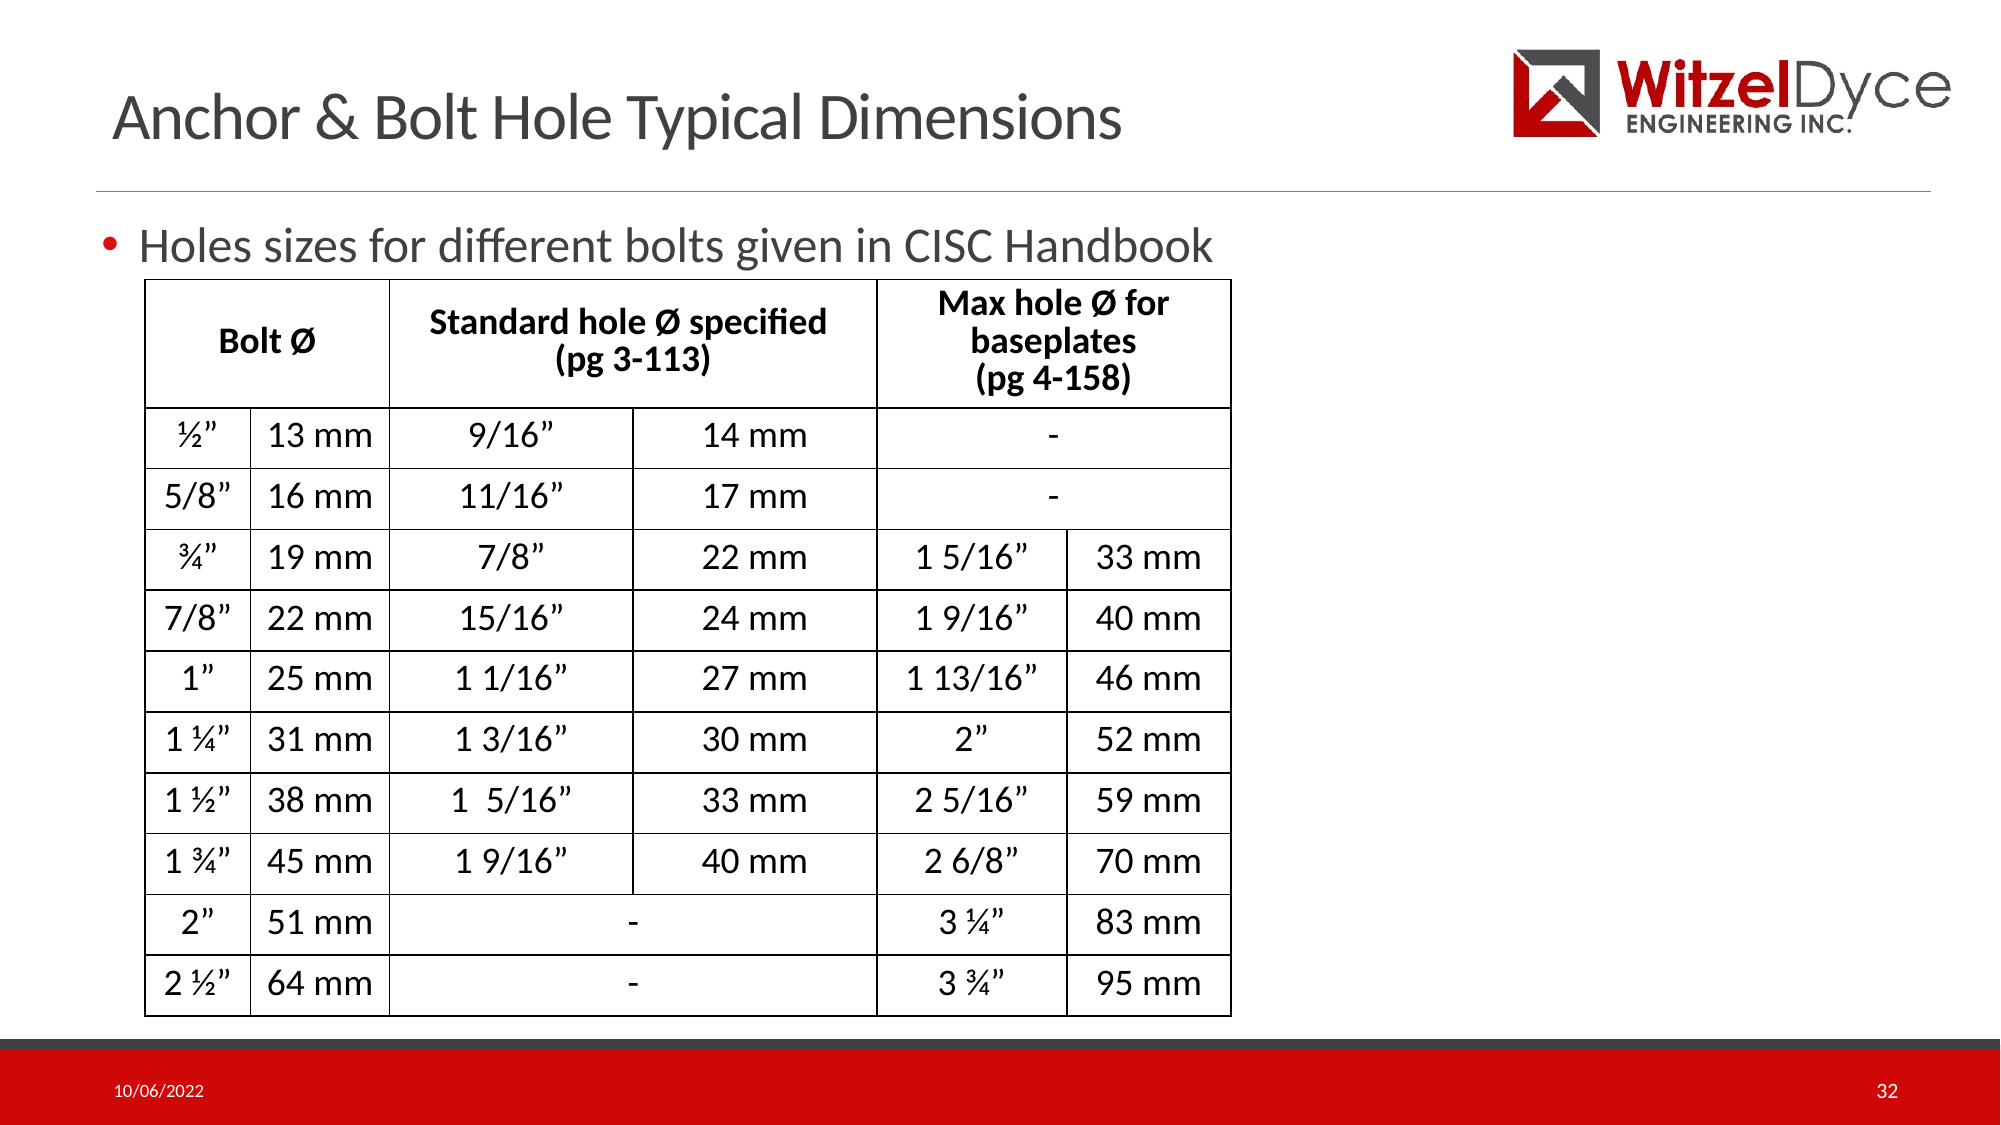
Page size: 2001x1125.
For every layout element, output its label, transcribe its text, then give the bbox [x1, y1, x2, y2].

picture [1506, 41, 1957, 145]
table_cell 14 mm [634, 409, 876, 468]
table_cell 1 9/16” [390, 834, 632, 894]
table_cell 1” [146, 652, 250, 711]
table_cell 9/16” [390, 409, 632, 468]
table_cell 40 mm [1068, 591, 1230, 650]
table_cell 25 mm [251, 652, 389, 711]
table_cell 52 mm [1068, 713, 1230, 772]
table_cell 1 ¼” [146, 713, 250, 772]
table_cell 45 mm [251, 834, 389, 894]
table_cell 22 mm [634, 530, 876, 589]
table_cell - [878, 409, 1230, 468]
table_cell 2” [878, 713, 1066, 772]
table_cell 2” [146, 895, 250, 954]
table_cell 83 mm [1068, 895, 1230, 954]
table_header Max hole Ø for baseplates (pg 4-158) [878, 280, 1230, 407]
table_cell ¾” [146, 530, 250, 589]
table_cell 1 5/16” [390, 774, 632, 833]
table_cell 31 mm [251, 713, 389, 772]
table_cell 33 mm [634, 774, 876, 833]
table_cell 13 mm [251, 409, 389, 468]
table_cell 2 5/16” [878, 774, 1066, 833]
table_cell 1 3/16” [390, 713, 632, 772]
table_cell 38 mm [251, 774, 389, 833]
table_cell 1 ½” [146, 774, 250, 833]
table_cell 5/8” [146, 469, 250, 529]
table_cell 1 ¾” [146, 834, 250, 894]
list Holes sizes for different bolts given in CISC Handbook [86, 211, 1902, 1060]
table_cell 22 mm [251, 591, 389, 650]
table_header Bolt Ø [146, 280, 389, 407]
table_cell 1 1/16” [390, 652, 632, 711]
table_cell 16 mm [251, 469, 389, 529]
table_cell 46 mm [1068, 652, 1230, 711]
table_cell 1 9/16” [878, 591, 1066, 650]
table_cell 7/8” [390, 530, 632, 589]
table_cell 17 mm [634, 469, 876, 529]
table_cell 2 6/8” [878, 834, 1066, 894]
table_cell 24 mm [634, 591, 876, 650]
table_cell 1 13/16” [878, 652, 1066, 711]
table_cell - [390, 956, 876, 1015]
table_cell 1 5/16” [878, 530, 1066, 589]
table_cell - [390, 895, 876, 954]
table_header Standard hole Ø specified (pg 3-113) [390, 280, 876, 407]
table_cell 19 mm [251, 530, 389, 589]
table_cell 15/16” [390, 591, 632, 650]
table_cell 64 mm [251, 956, 389, 1015]
table_cell 27 mm [634, 652, 876, 711]
table_cell 7/8” [146, 591, 250, 650]
table_cell 33 mm [1068, 530, 1230, 589]
table_cell 11/16” [390, 469, 632, 529]
table_cell - [878, 469, 1230, 529]
table_cell 95 mm [1068, 956, 1230, 1015]
table_cell 40 mm [634, 834, 876, 894]
table_cell 2 ½” [146, 956, 250, 1015]
table_cell 3 ¼” [878, 895, 1066, 954]
table_cell 51 mm [251, 895, 389, 954]
table_cell 30 mm [634, 713, 876, 772]
table_cell 3 ¾” [878, 956, 1066, 1015]
title Anchor & Bolt Hole Typical Dimensions [97, 47, 1913, 192]
table_cell ½” [146, 409, 250, 468]
table_cell 59 mm [1068, 774, 1230, 833]
table_cell 70 mm [1068, 834, 1230, 894]
